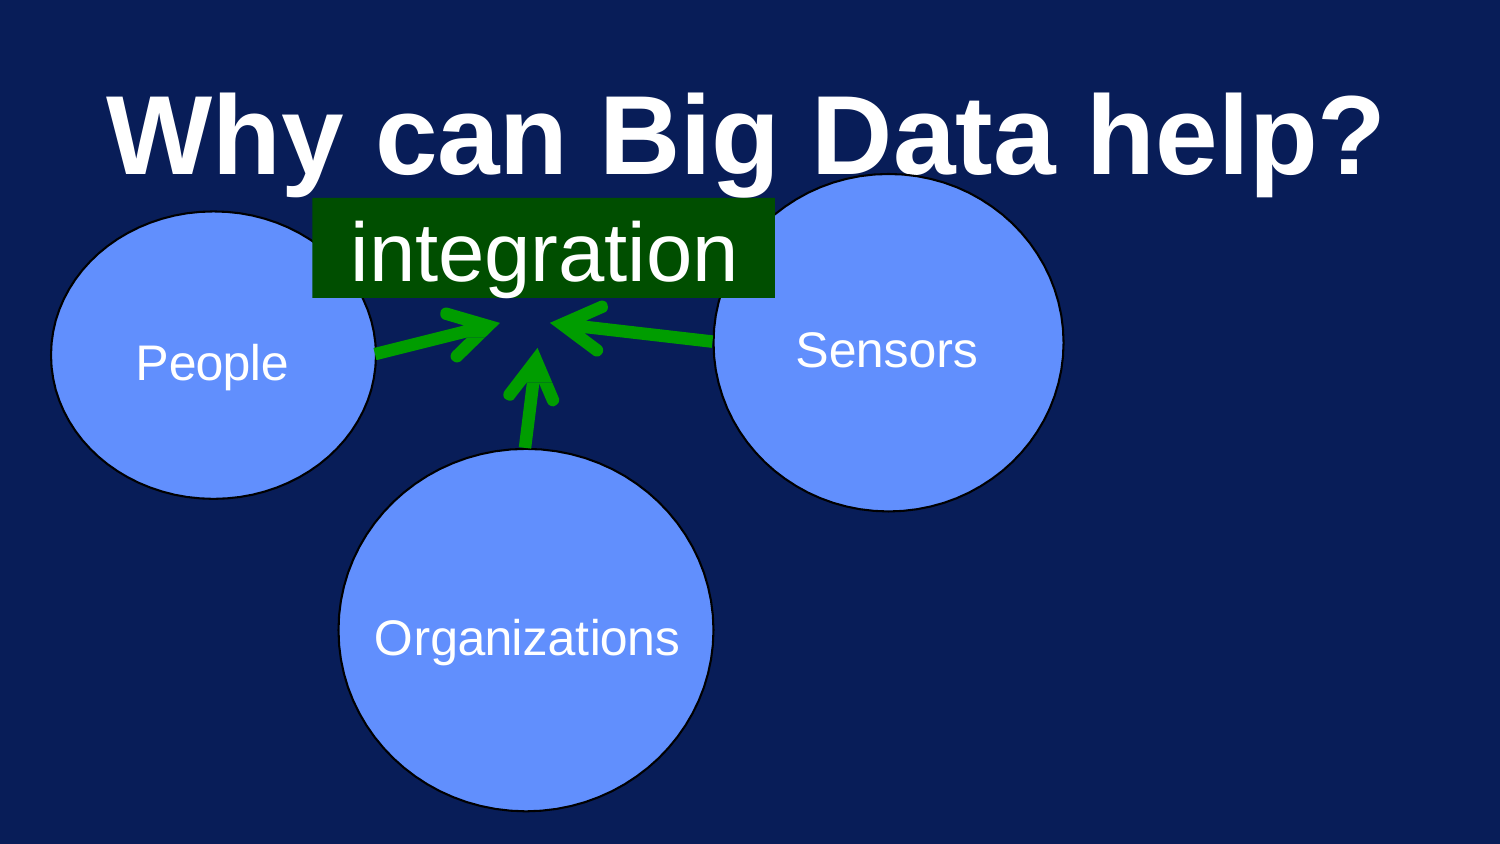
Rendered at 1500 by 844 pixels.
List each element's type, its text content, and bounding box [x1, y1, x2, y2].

text_box [549, 300, 714, 357]
text_box Organizations [371, 605, 681, 666]
text_box [338, 448, 714, 812]
text_box Sensors [793, 317, 979, 378]
title Why can Big Data help? [24, 22, 1475, 204]
text_box People [133, 330, 291, 391]
text_box [713, 173, 1064, 512]
text_box integration [312, 197, 775, 298]
text_box [503, 347, 560, 449]
text_box [51, 211, 376, 499]
text_box [373, 307, 500, 363]
